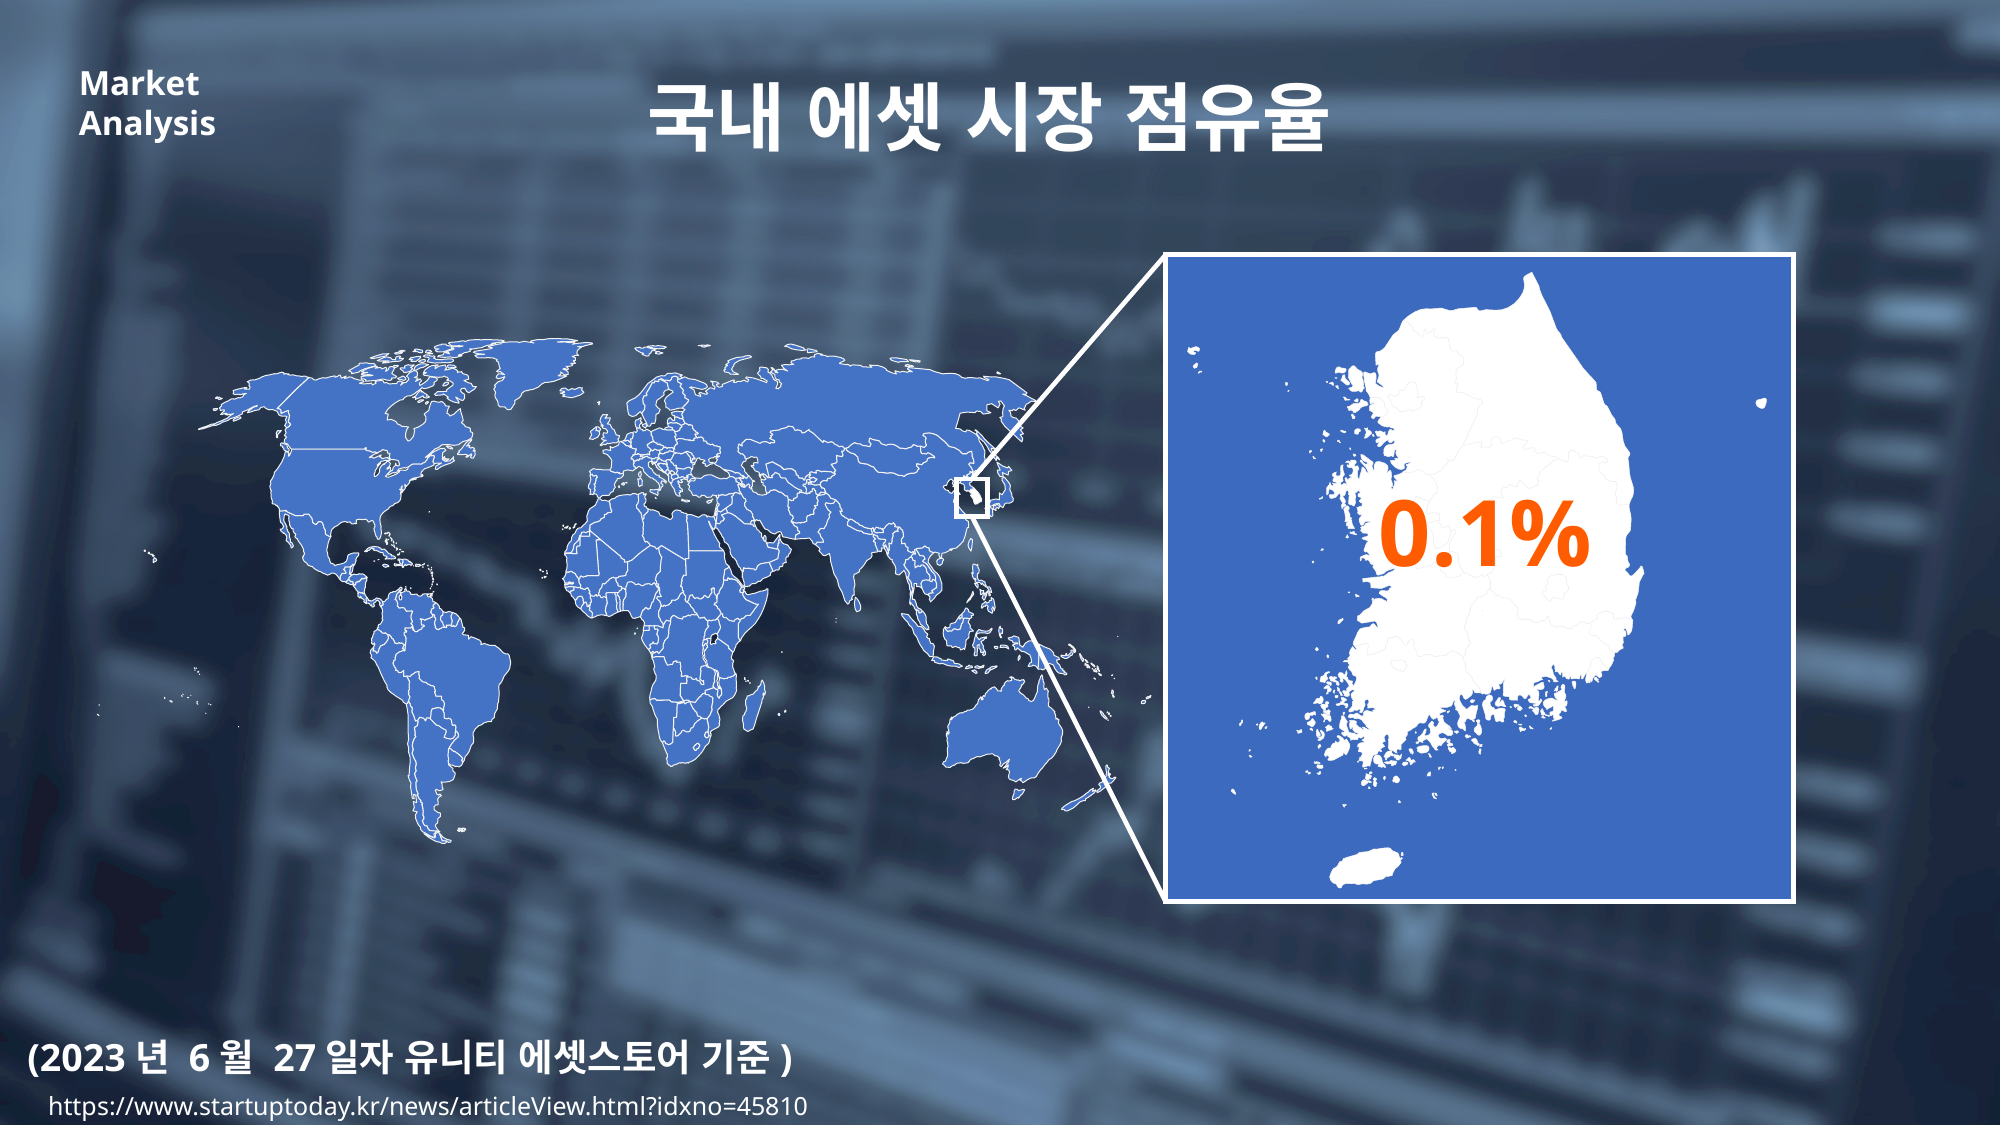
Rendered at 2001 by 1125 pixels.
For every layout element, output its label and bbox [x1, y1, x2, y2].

text_box [97, 338, 1151, 844]
text_box [972, 253, 1167, 479]
text_box [1187, 272, 1766, 888]
picture [0, 0, 2000, 1125]
text_box [972, 516, 1166, 902]
